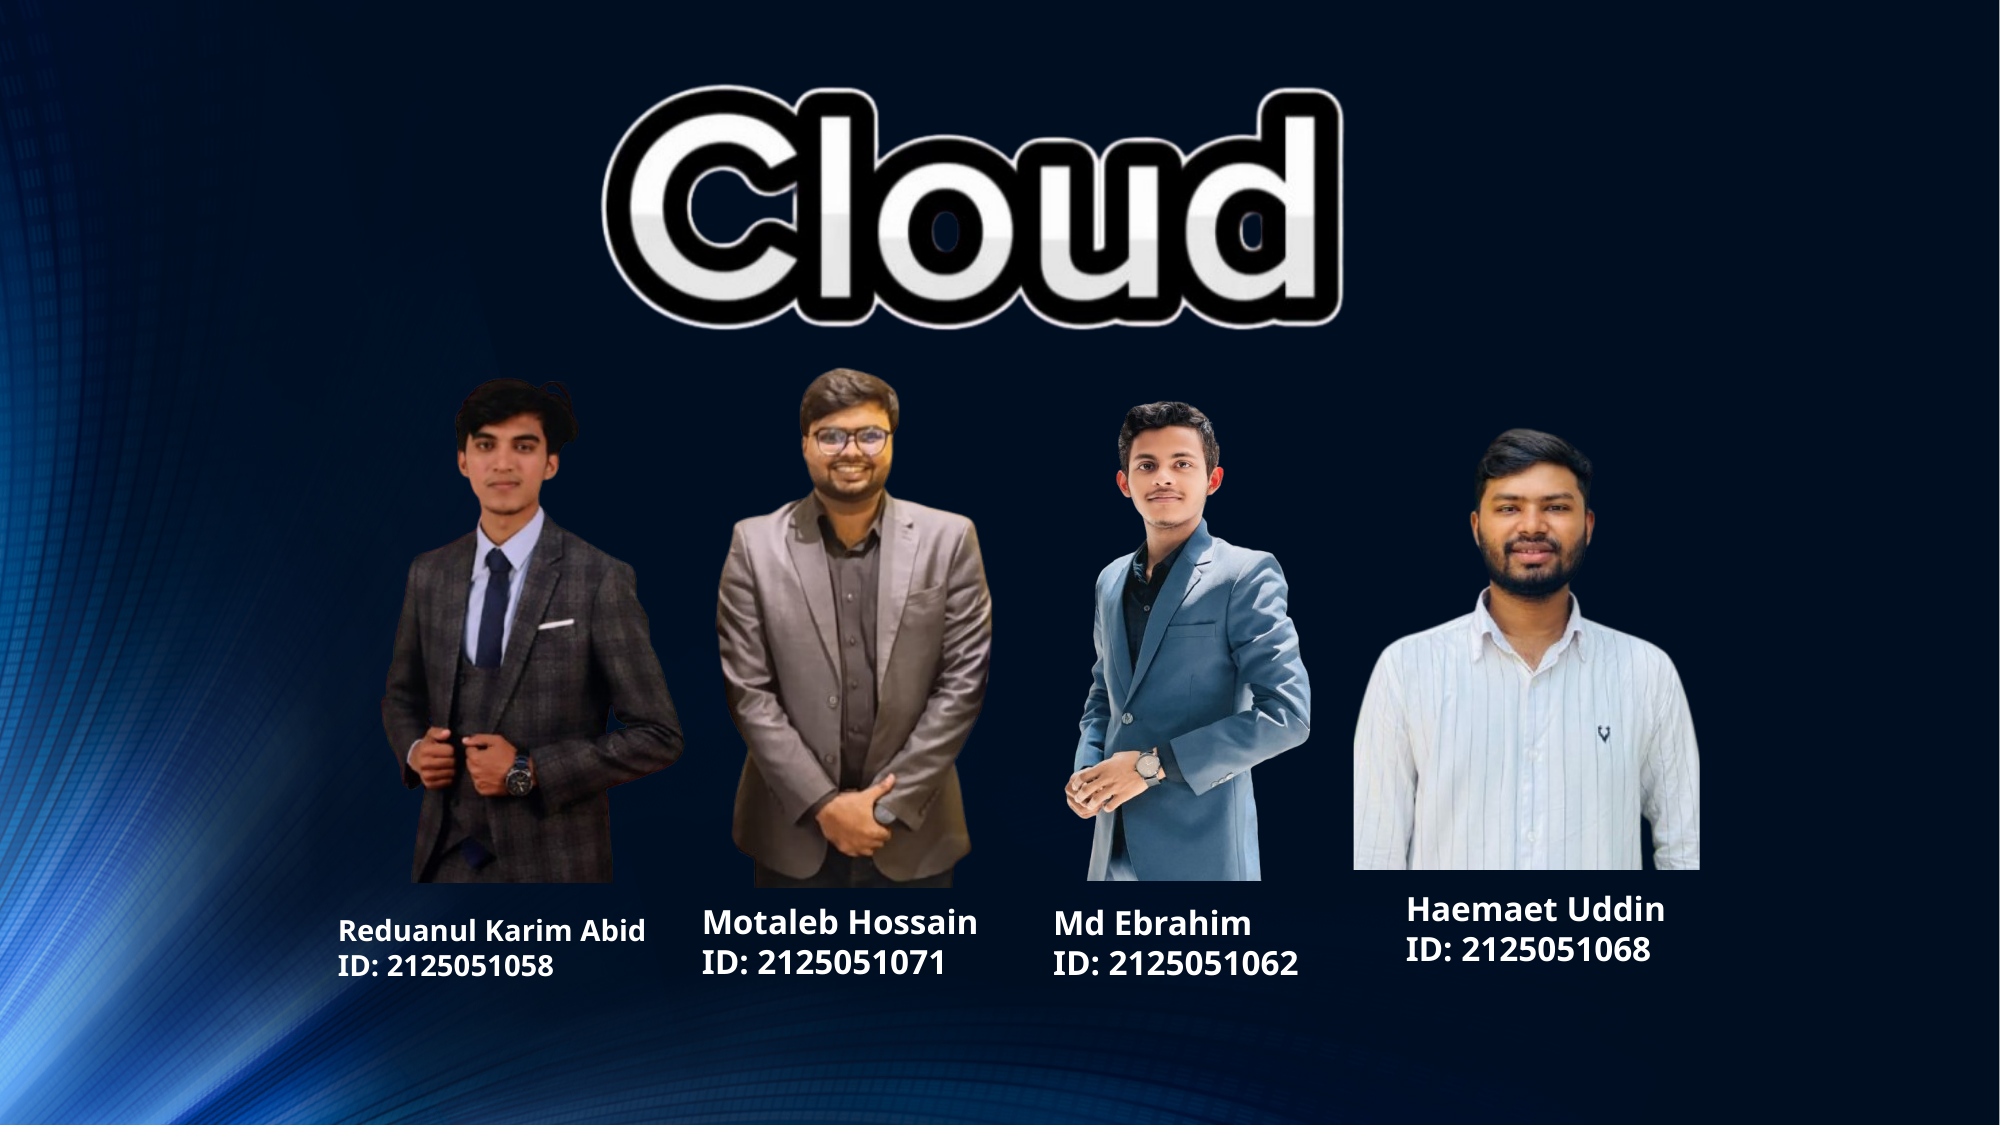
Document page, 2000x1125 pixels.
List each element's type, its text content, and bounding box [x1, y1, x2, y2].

text_box Motaleb Hossain ID: 2125051071 [687, 893, 1131, 1019]
picture [0, 0, 2000, 1125]
text_box Md Ebrahim ID: 2125051062 [1038, 894, 1439, 1017]
text_box Reduanul Karim Abid ID: 2125051058 [323, 905, 842, 1025]
text_box Haemaet Uddin ID: 2125051068 [1391, 880, 1748, 1016]
